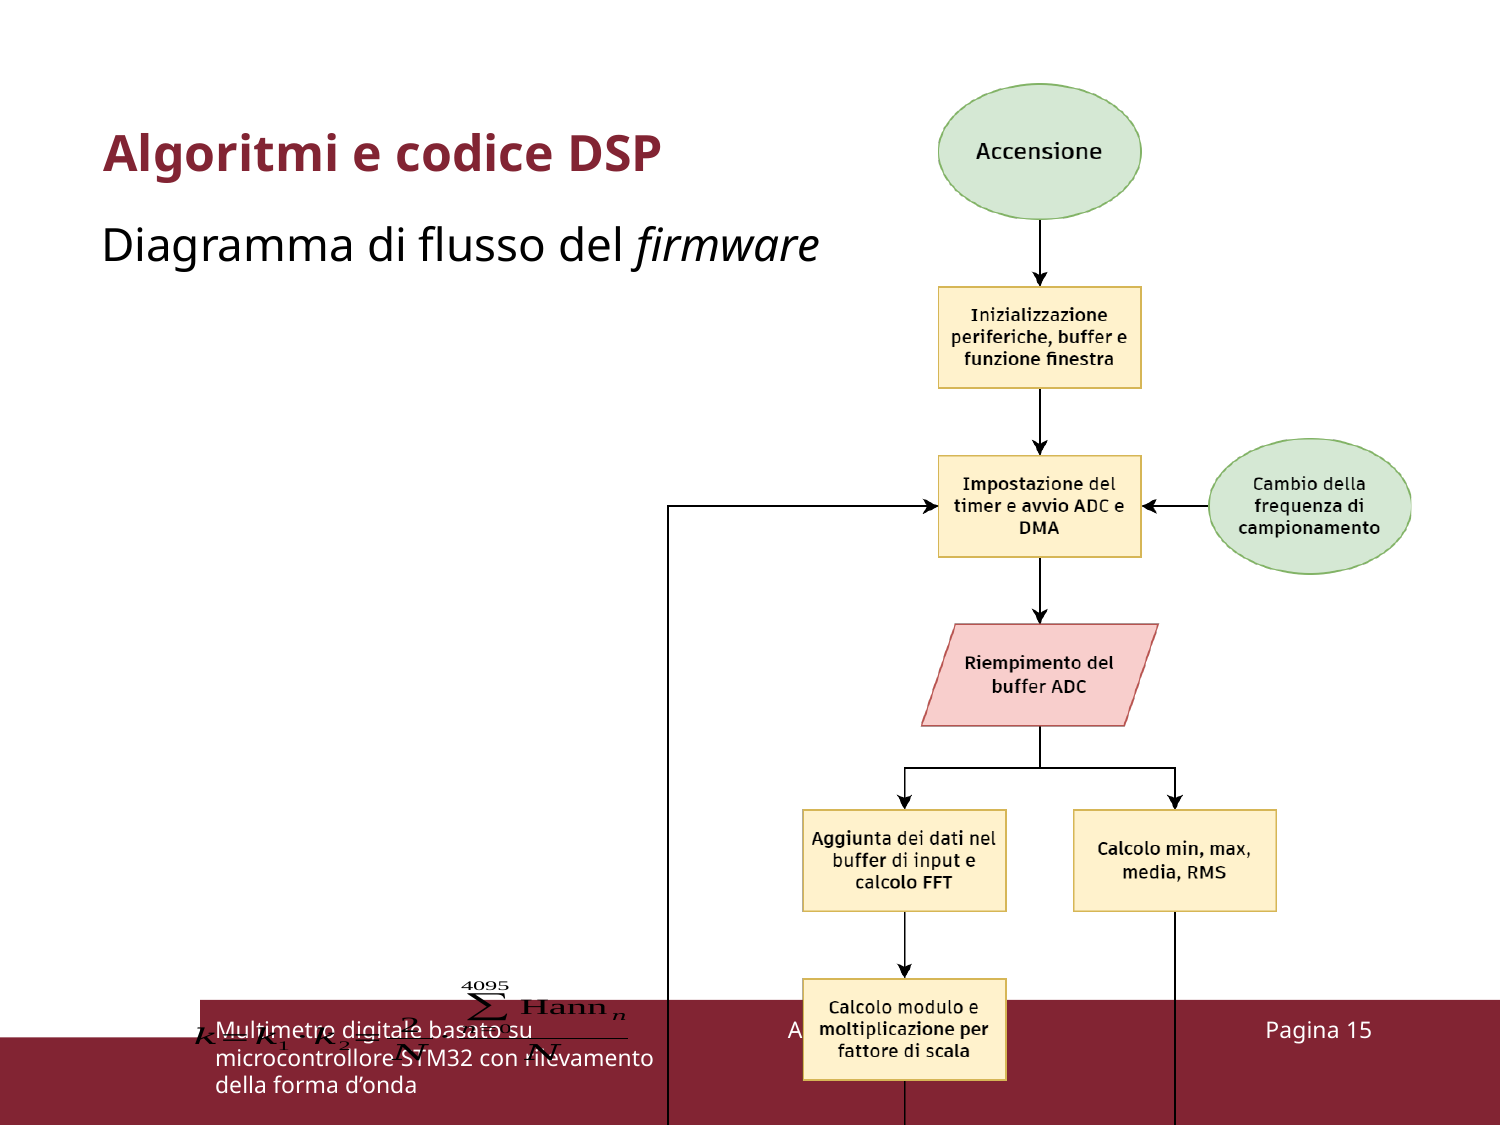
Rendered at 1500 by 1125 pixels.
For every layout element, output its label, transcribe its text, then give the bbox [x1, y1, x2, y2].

picture [654, 82, 1412, 1125]
title Algoritmi e codice DSP [88, 113, 654, 197]
text_box Diagramma di flusso del firmware [86, 208, 654, 278]
footer Multimetro digitale basato su microcontrollore STM32 con rilevamento della forma d’onda [200, 1008, 654, 1084]
